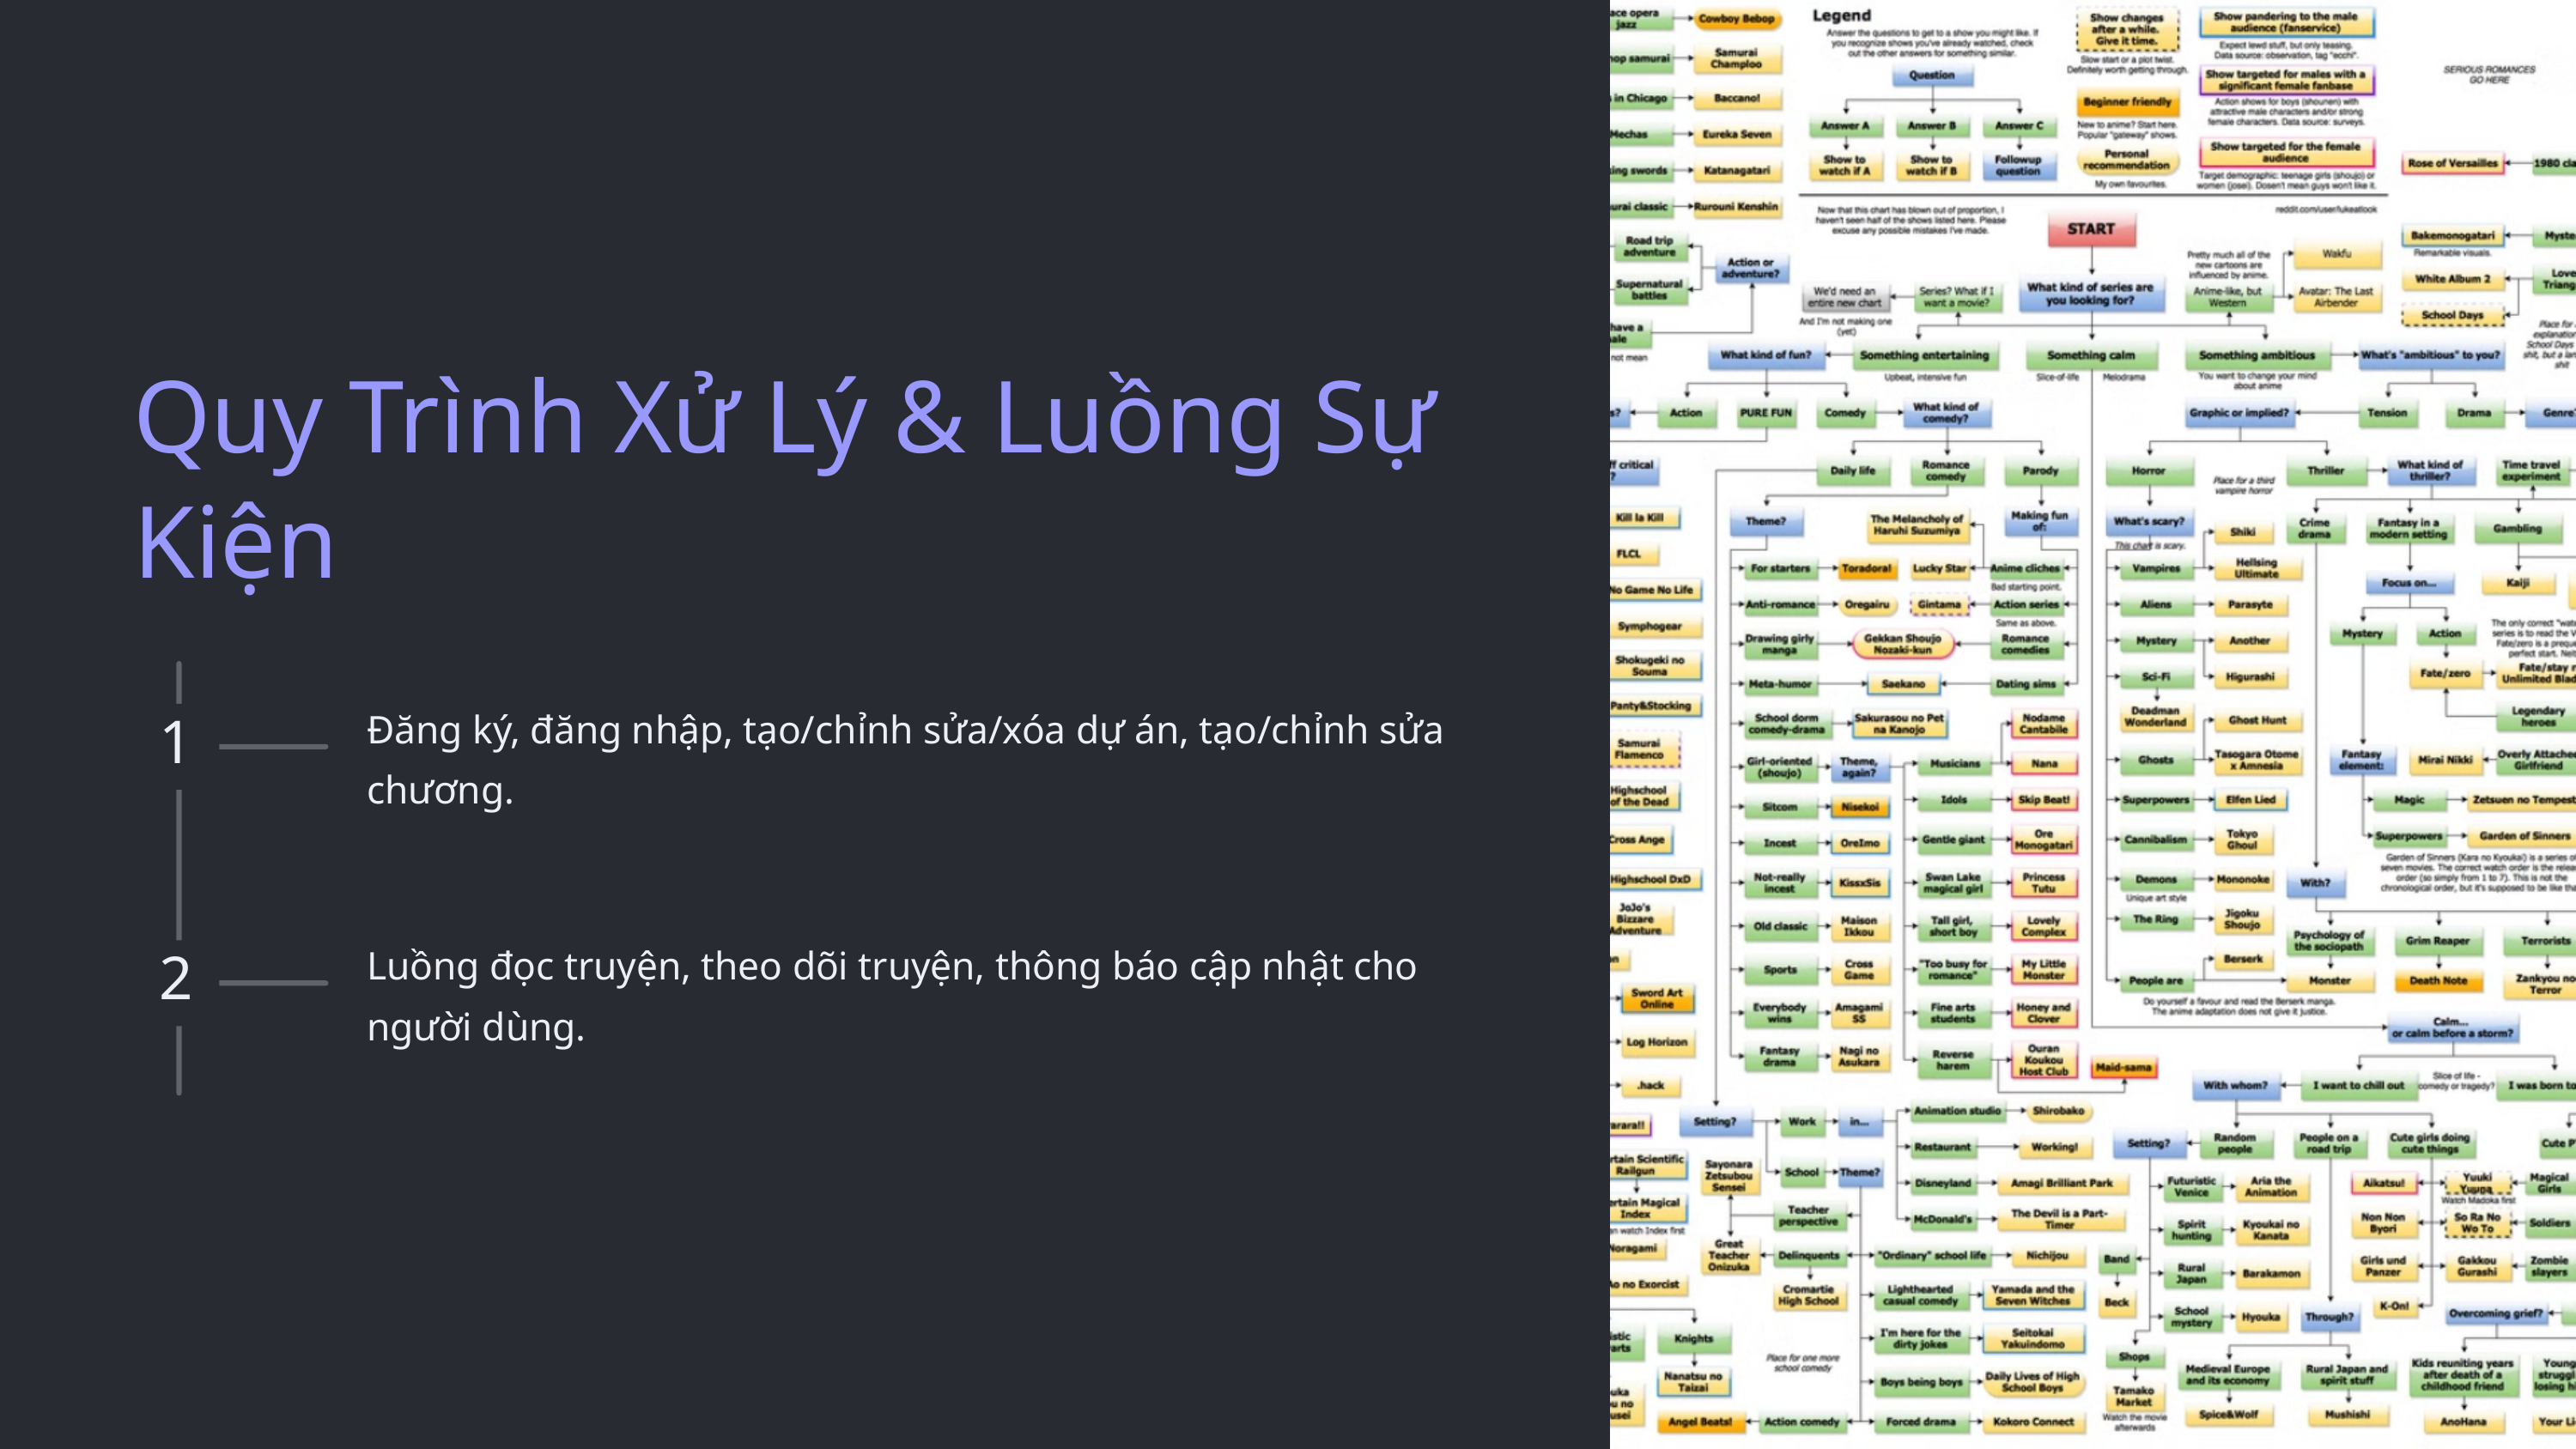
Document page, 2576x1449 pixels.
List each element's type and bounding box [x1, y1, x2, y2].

text_box [224, 743, 329, 750]
text_box [367, 935, 1477, 1058]
text_box [0, 0, 2576, 1449]
text_box [224, 979, 329, 986]
text_box [367, 699, 1477, 822]
text_box [133, 703, 220, 791]
text_box [176, 660, 182, 702]
text_box [146, 708, 207, 803]
text_box [176, 1046, 182, 1096]
text_box [146, 945, 207, 1040]
text_box [133, 940, 220, 1027]
text_box [176, 809, 182, 938]
text_box [133, 352, 1477, 635]
